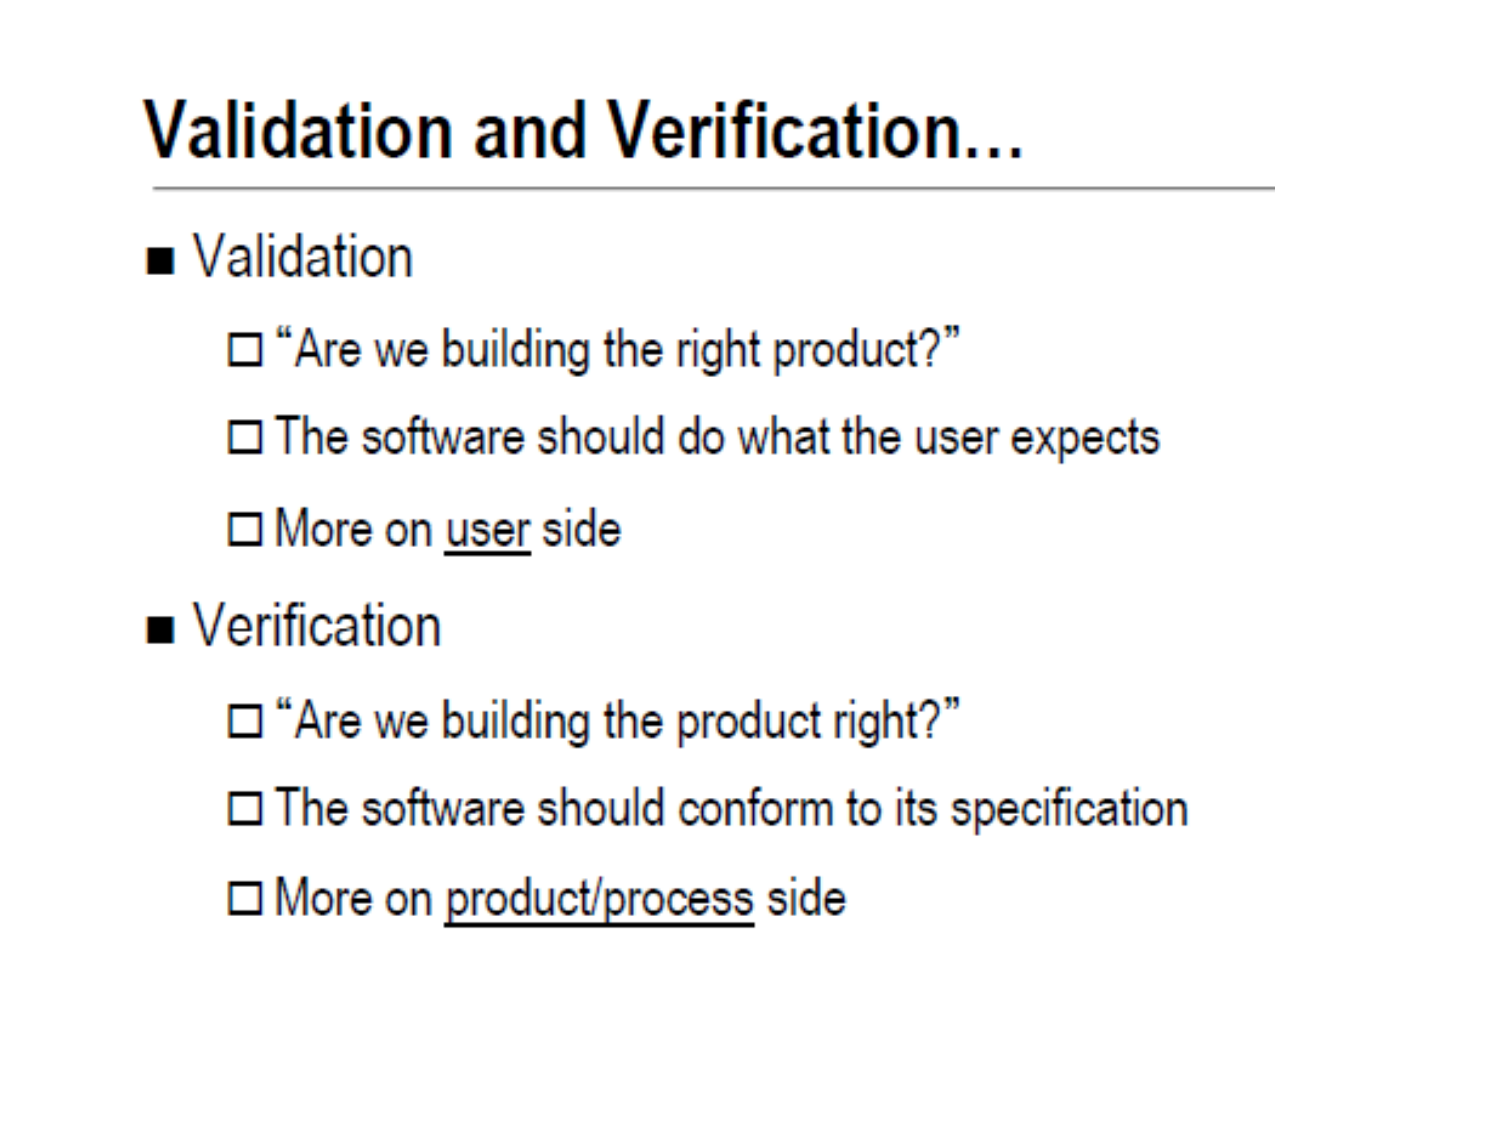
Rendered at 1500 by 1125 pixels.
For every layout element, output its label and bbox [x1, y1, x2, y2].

picture [112, 71, 1276, 968]
